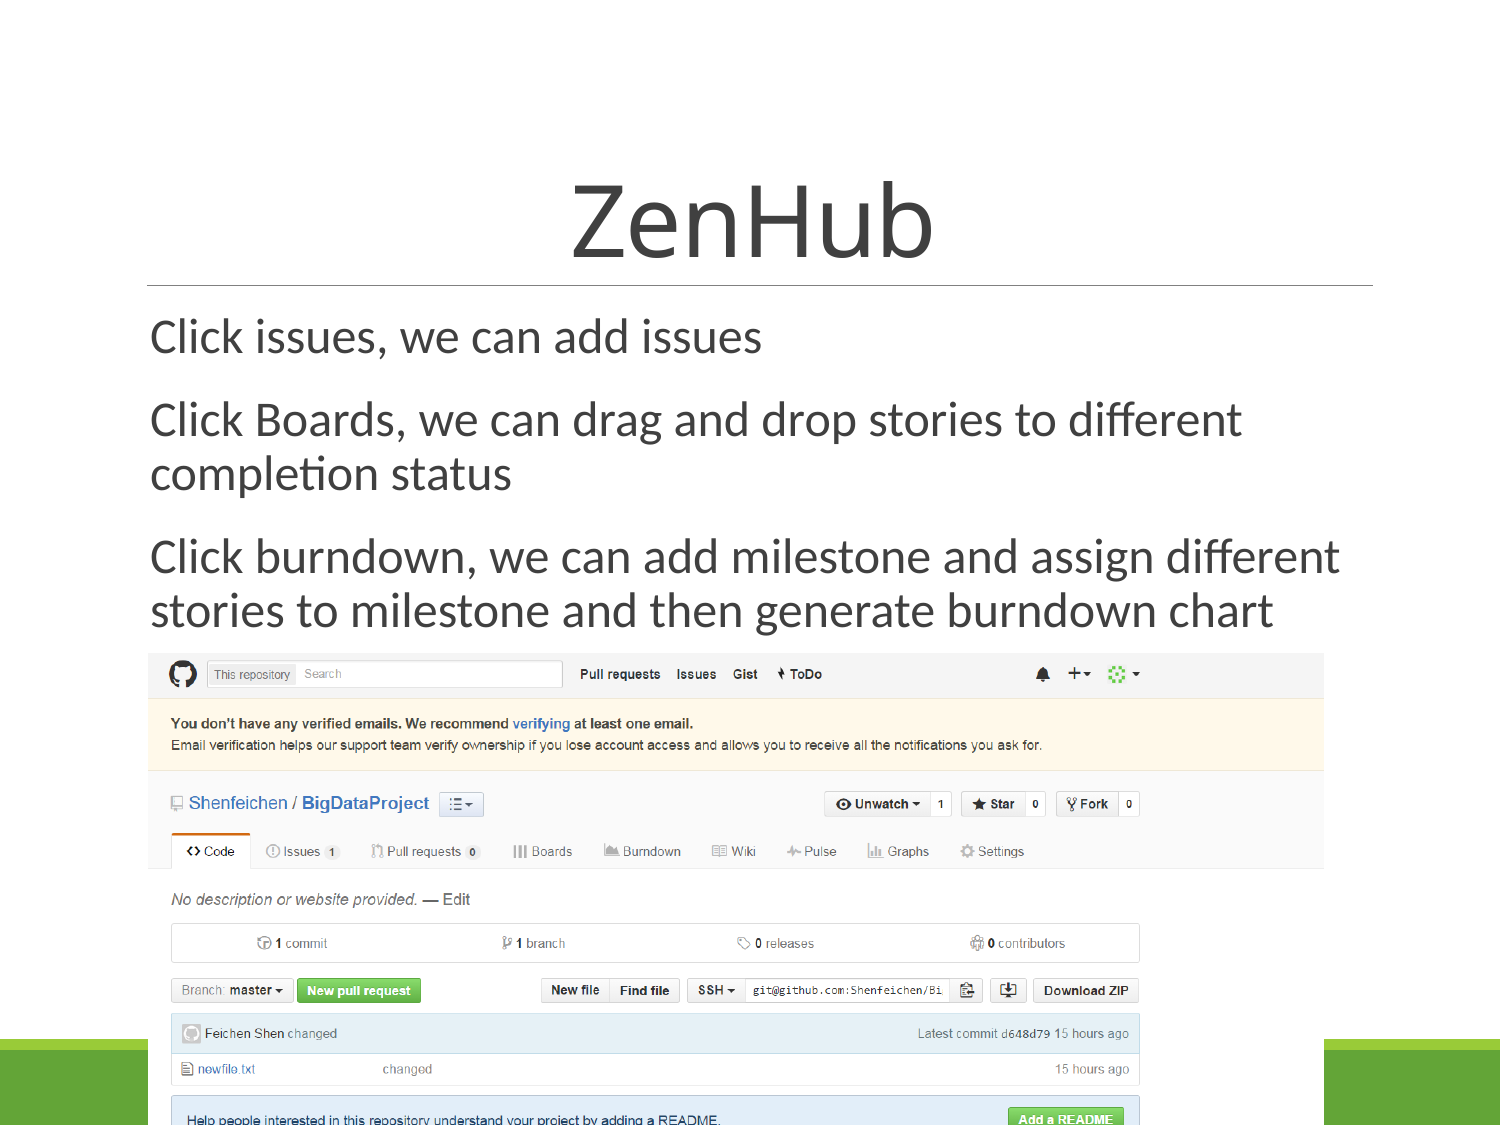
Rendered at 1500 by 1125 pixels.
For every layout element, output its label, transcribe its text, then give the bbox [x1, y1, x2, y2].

list Click issues, we can add issues Click Boards, we can drag and drop stories to different completion status Click burndown, we can add milestone and assign different stories to milestone and then generate burndown chart [135, 302, 1373, 963]
title ZenHub [135, 47, 1373, 285]
picture [147, 653, 1324, 1125]
